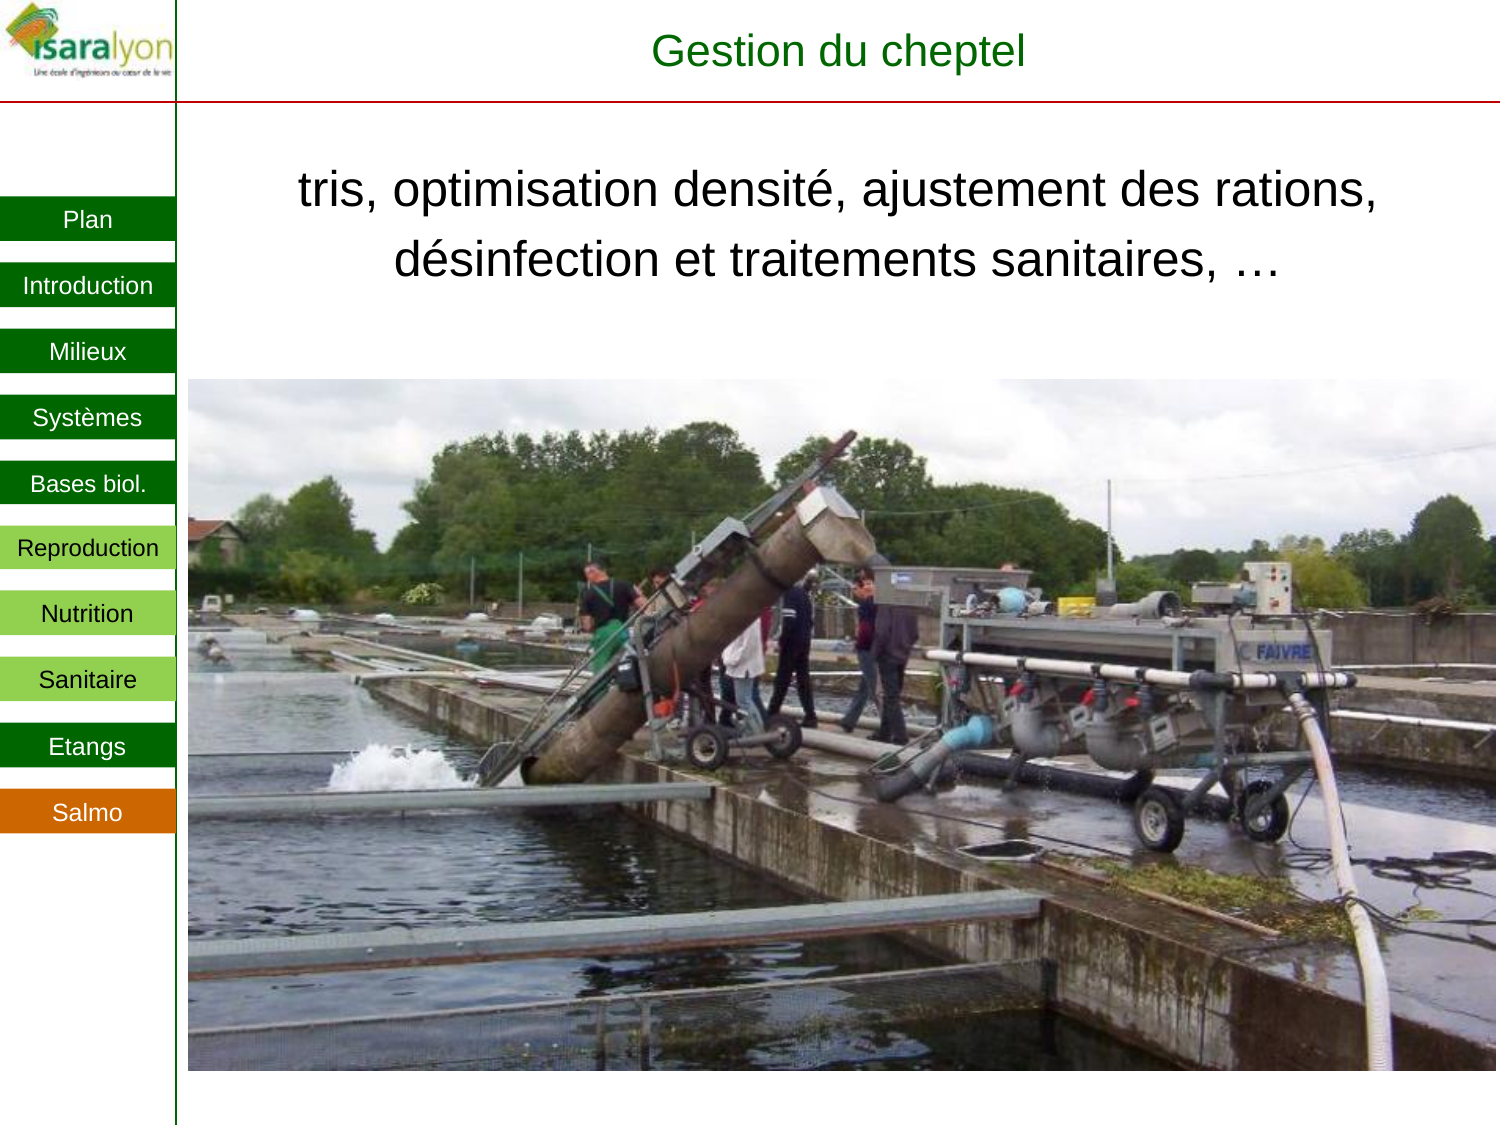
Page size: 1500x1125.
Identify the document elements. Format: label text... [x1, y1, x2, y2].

text_box Introduction [0, 262, 171, 308]
text_box Sanitaire [0, 656, 171, 702]
text_box Reproduction [0, 525, 171, 570]
list tris, optimisation densité, ajustement des rations, désinfection et traitements sanitaires, … [218, 148, 1459, 291]
text_box Etangs [0, 722, 171, 768]
text_box Salmo [0, 788, 171, 834]
text_box Bases biol. [0, 460, 171, 505]
picture [188, 379, 1496, 1071]
text_box Milieux [0, 328, 171, 374]
picture [0, 0, 175, 81]
text_box Plan [0, 196, 171, 241]
text_box Systèmes [0, 394, 171, 440]
text_box Nutrition [0, 590, 171, 636]
text_box Gestion du cheptel [206, 13, 1471, 84]
picture [177, 0, 181, 81]
